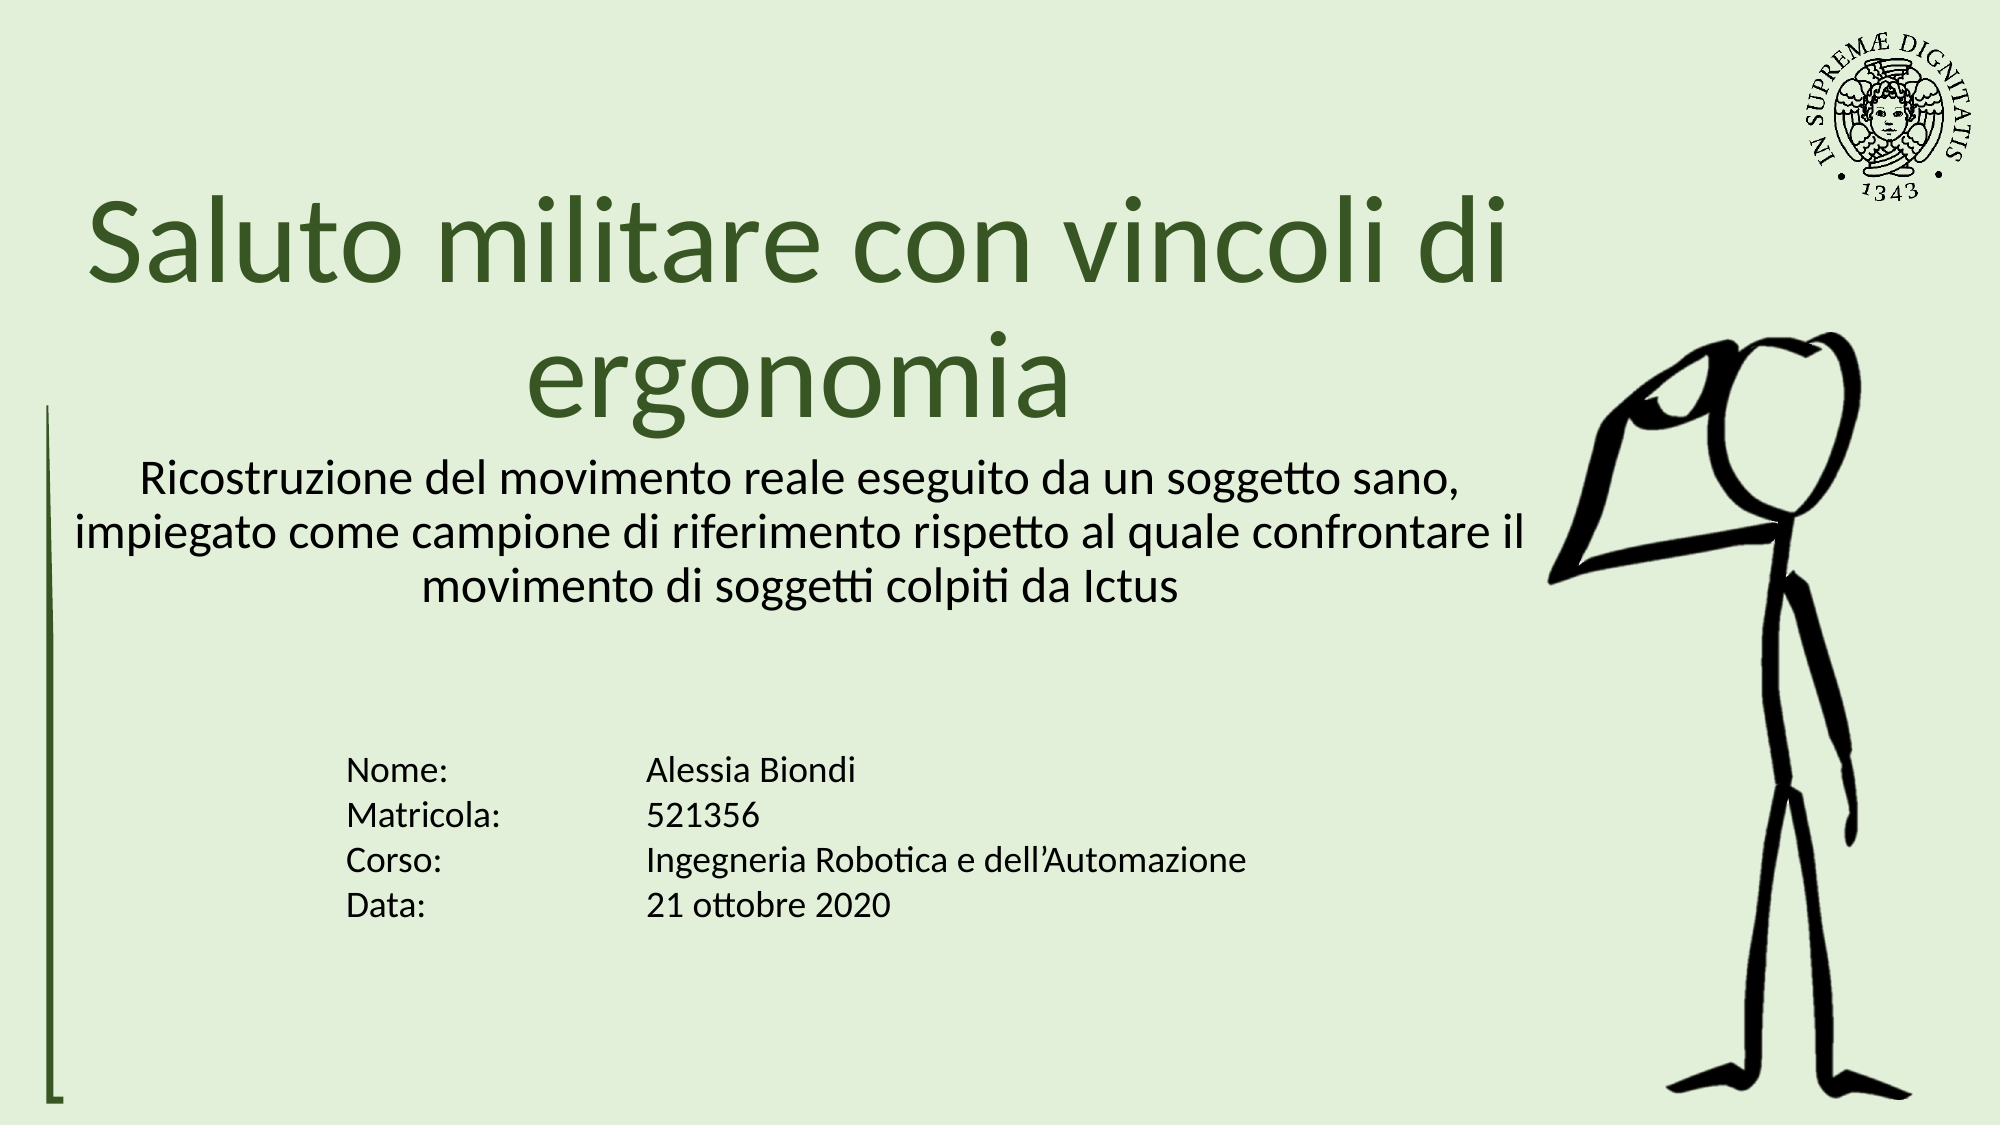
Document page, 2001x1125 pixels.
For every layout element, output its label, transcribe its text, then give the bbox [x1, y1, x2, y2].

text_box Nome: Alessia Biondi Matricola: 521356 Corso: Ingegneria Robotica e dell’Automazione Data: 21 ottobre 2020 [331, 737, 1269, 933]
picture [1460, 332, 2000, 1100]
subtitle Ricostruzione del movimento reale eseguito da un soggetto sano, impiegato come campione di riferimento rispetto al quale confrontare il movimento di soggetti colpiti da Ictus [50, 444, 1460, 716]
picture [1806, 32, 1971, 201]
title Saluto militare con vincoli di ergonomia [50, 60, 1550, 444]
